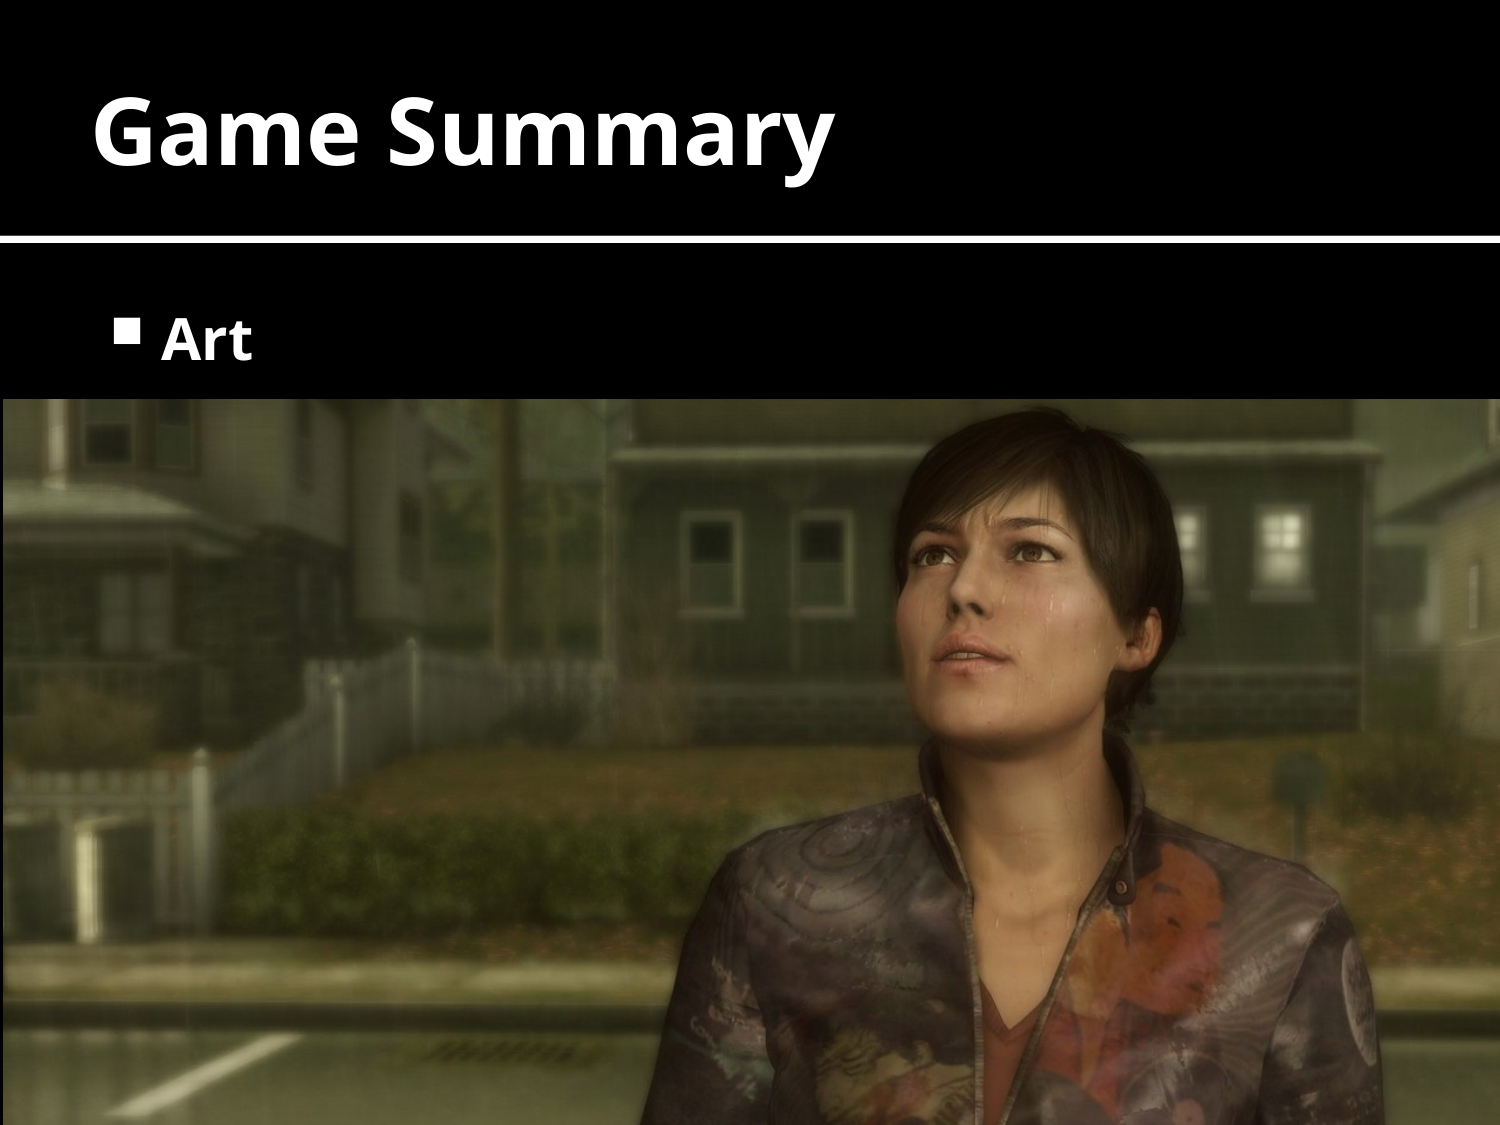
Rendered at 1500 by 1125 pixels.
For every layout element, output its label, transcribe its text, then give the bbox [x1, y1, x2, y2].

picture [3, 399, 1500, 1125]
list Art [80, 287, 1431, 399]
title Game Summary [75, 25, 1425, 231]
